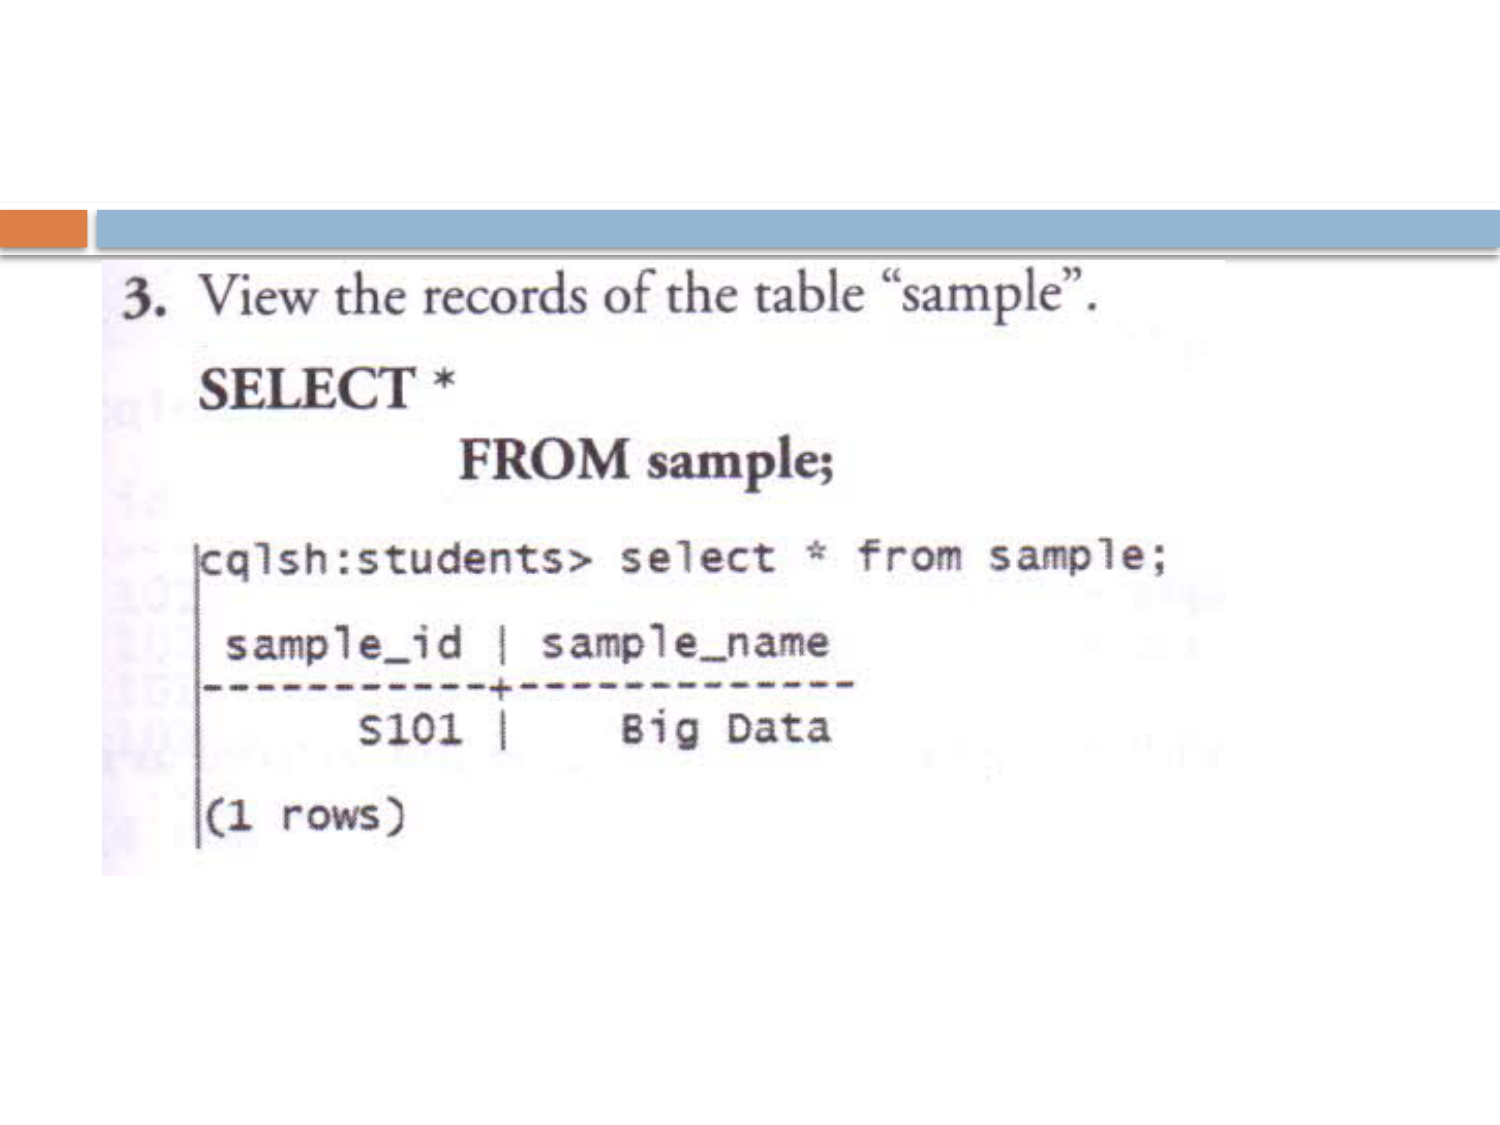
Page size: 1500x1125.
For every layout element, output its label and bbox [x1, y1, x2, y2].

picture [101, 259, 1226, 876]
